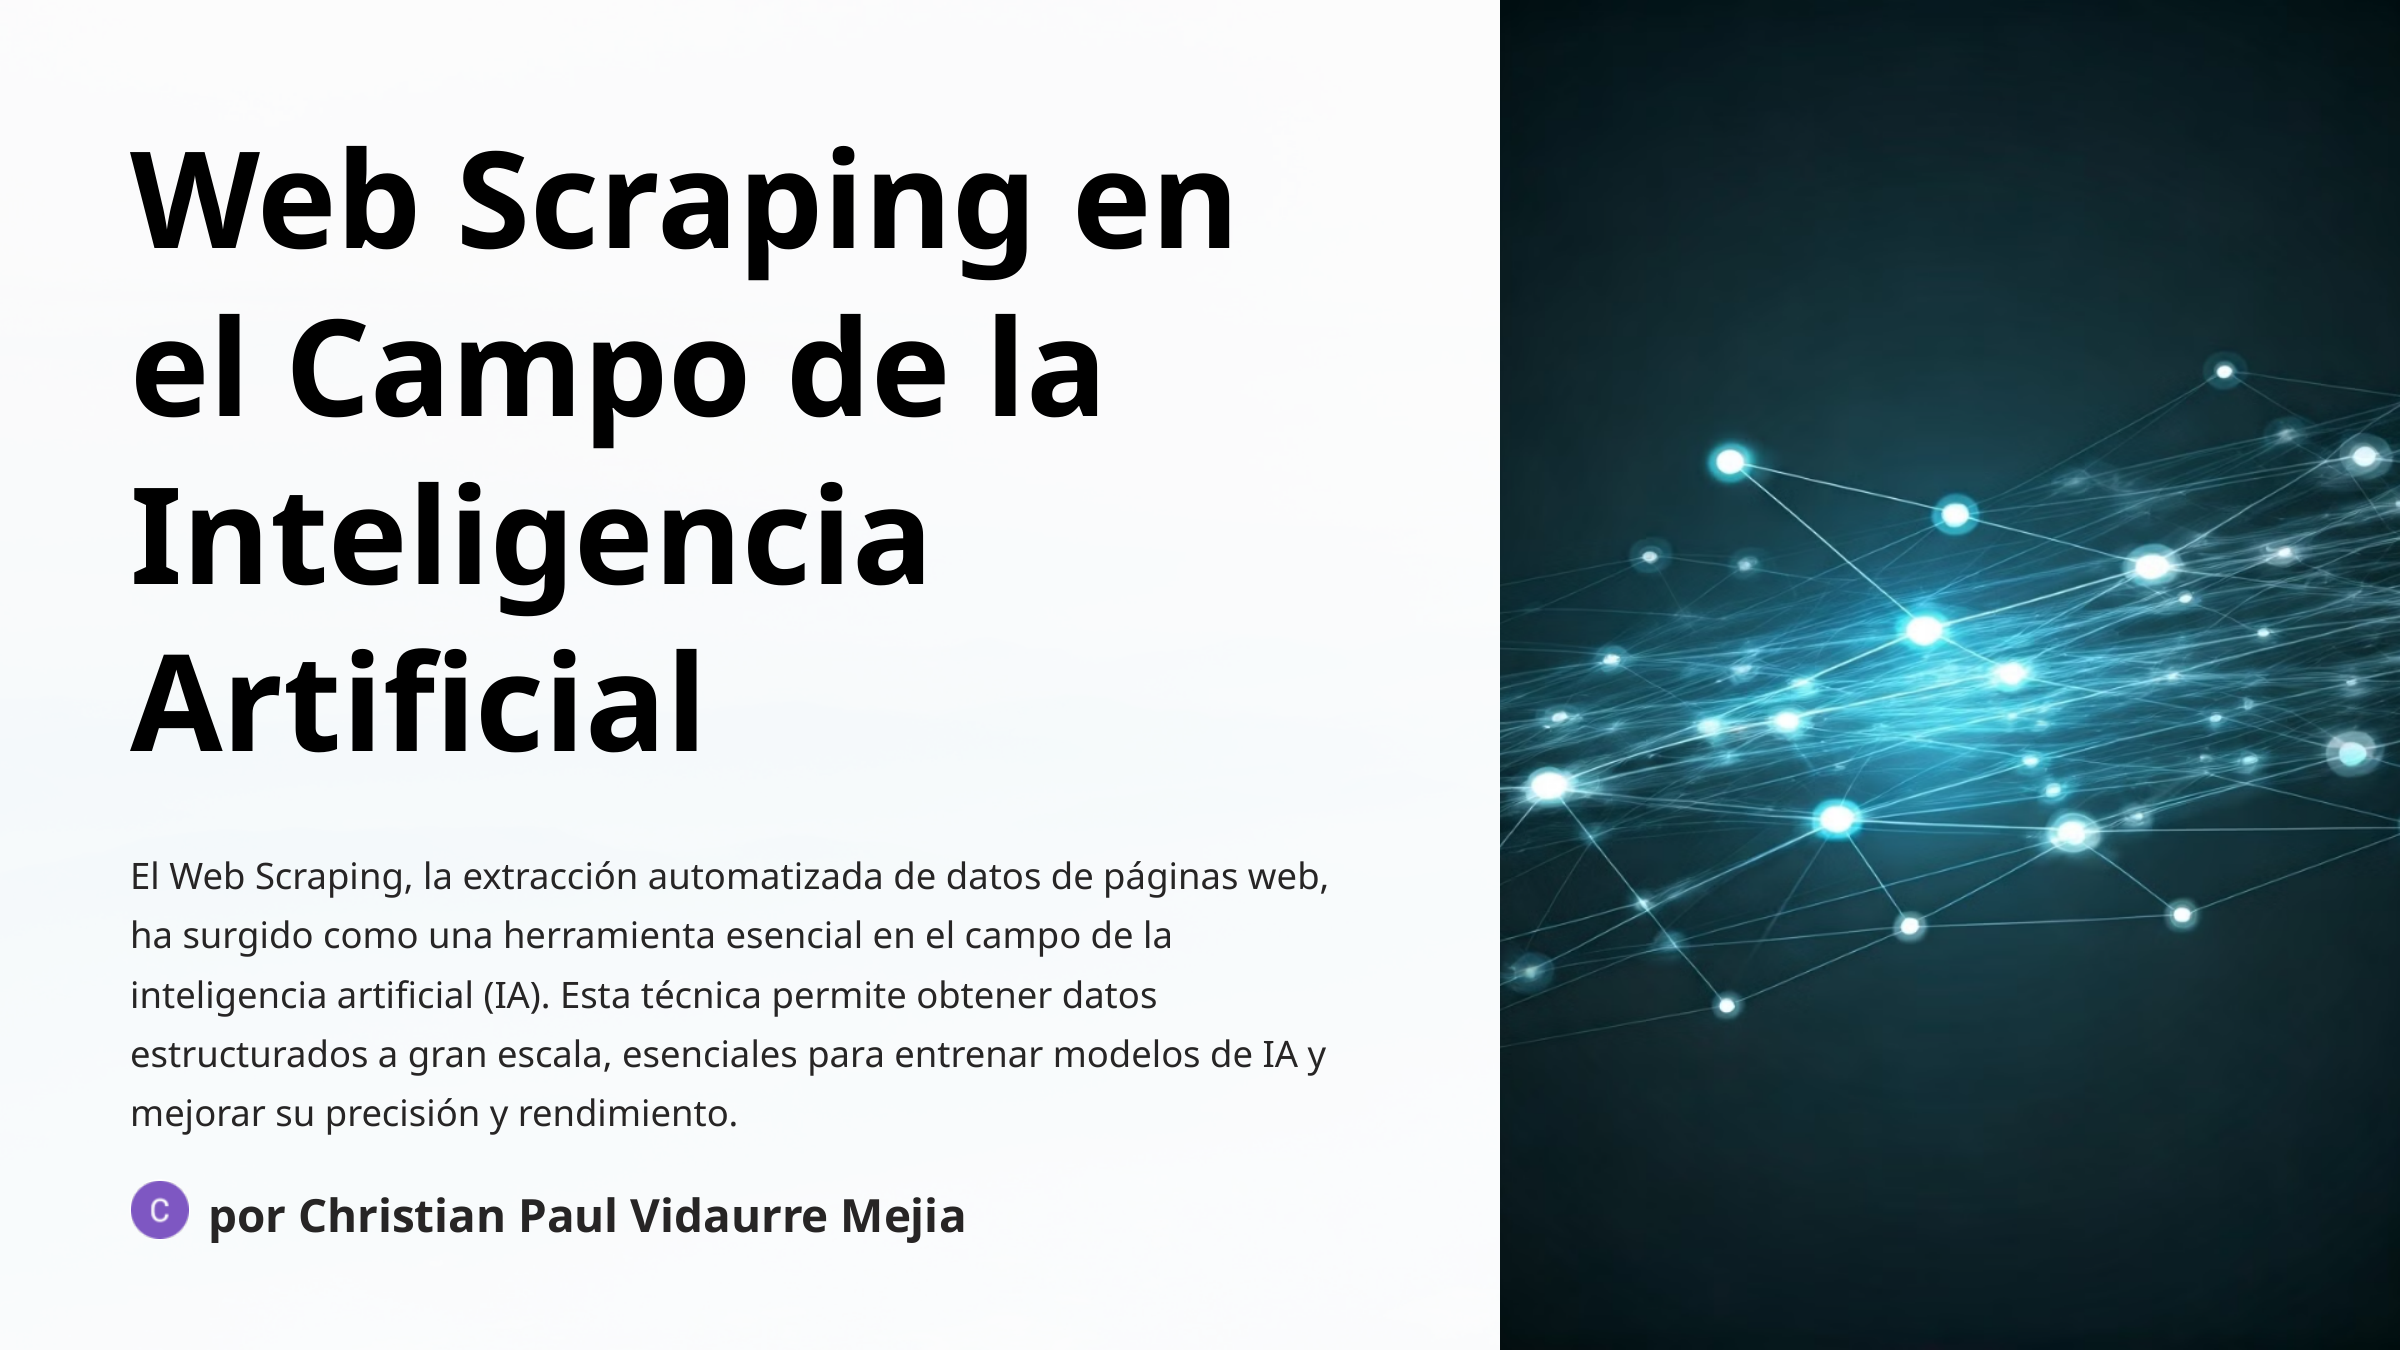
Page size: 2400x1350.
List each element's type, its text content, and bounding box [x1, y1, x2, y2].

picture [131, 1181, 189, 1239]
text_box Web Scraping en el Campo de la Inteligencia Artificial [130, 107, 1370, 782]
text_box El Web Scraping, la extracción automatizada de datos de páginas web, ha surgido como una herramienta esencial en el campo de la inteligencia artificial (IA). Esta técnica permite obtener datos estructurados a gran escala, esenciales para entrenar modelos de IA y mejorar su precisión y rendimiento. [130, 837, 1370, 1136]
text_box por Christian Paul Vidaurre Mejia [208, 1176, 955, 1242]
picture [1499, 0, 2400, 1350]
